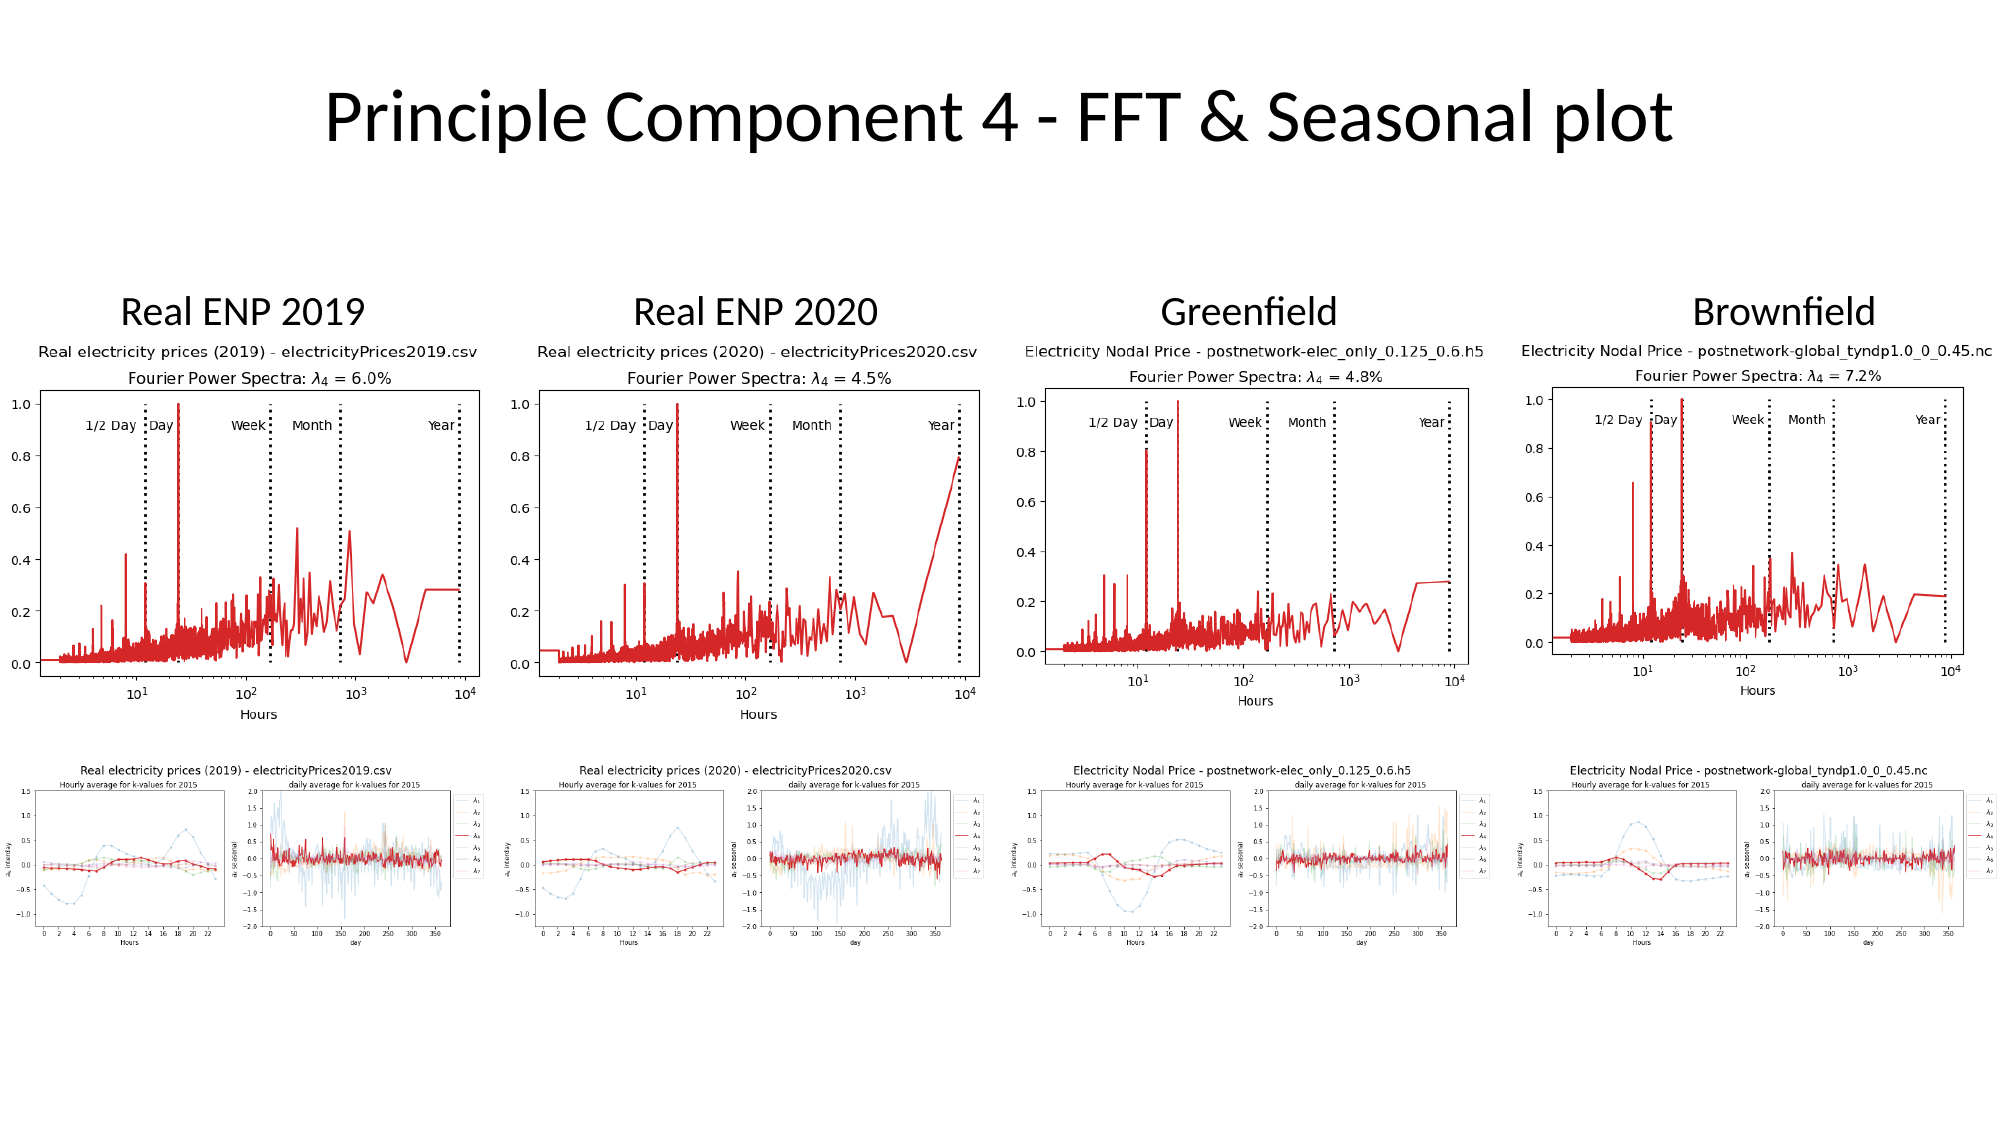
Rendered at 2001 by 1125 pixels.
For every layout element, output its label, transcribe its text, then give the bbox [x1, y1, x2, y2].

picture [499, 761, 987, 950]
text_box Real ENP 2020 [618, 276, 894, 335]
picture [1005, 761, 1494, 950]
picture [1512, 761, 2000, 950]
picture [0, 761, 487, 950]
text_box Principle Component 4 - FFT & Seasonal plot [309, 59, 1691, 165]
picture [0, 336, 487, 731]
picture [1005, 336, 1494, 717]
text_box Brownfield [1677, 276, 1892, 335]
picture [499, 336, 987, 731]
text_box Real ENP 2019 [105, 276, 381, 335]
text_box Greenfield [1145, 276, 1354, 335]
picture [1512, 336, 2000, 705]
